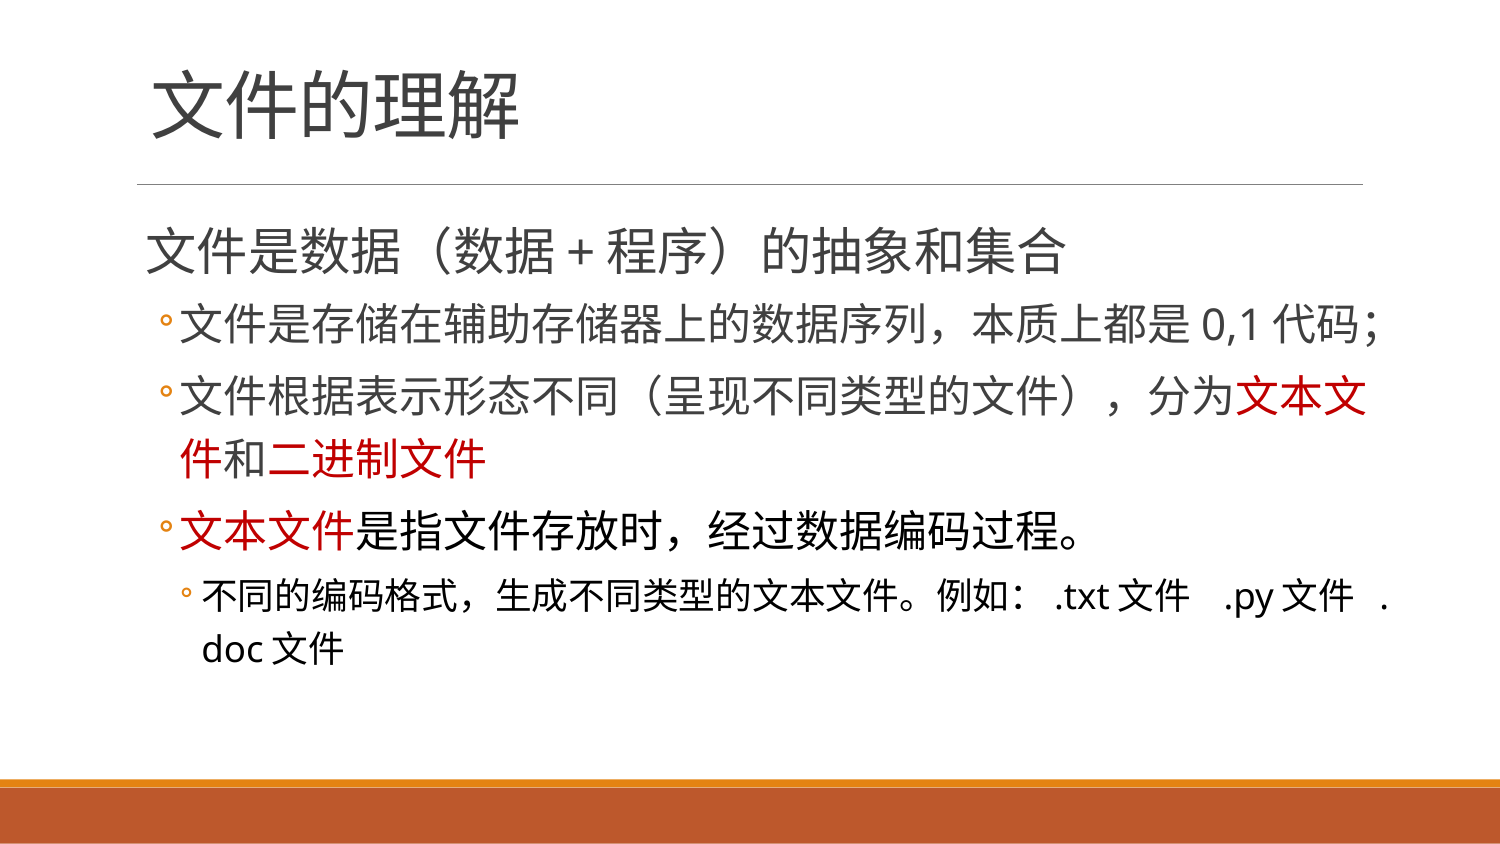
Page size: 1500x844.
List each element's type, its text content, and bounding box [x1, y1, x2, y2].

title 文件的理解 [135, 29, 1373, 157]
list 文件是数据（数据+程序）的抽象和集合 文件是存储在辅助存储器上的数据序列，本质上都是0,1代码； 文件根据表示形态不同（呈现不同类型的文件），分为文本文件和二进制文件 文本文件是指文件存放时，经过数据编码过程。 不同的编码格式，生成不同类型的文本文件。例如：.txt文件 .py文件 .doc文件 [135, 199, 1373, 723]
